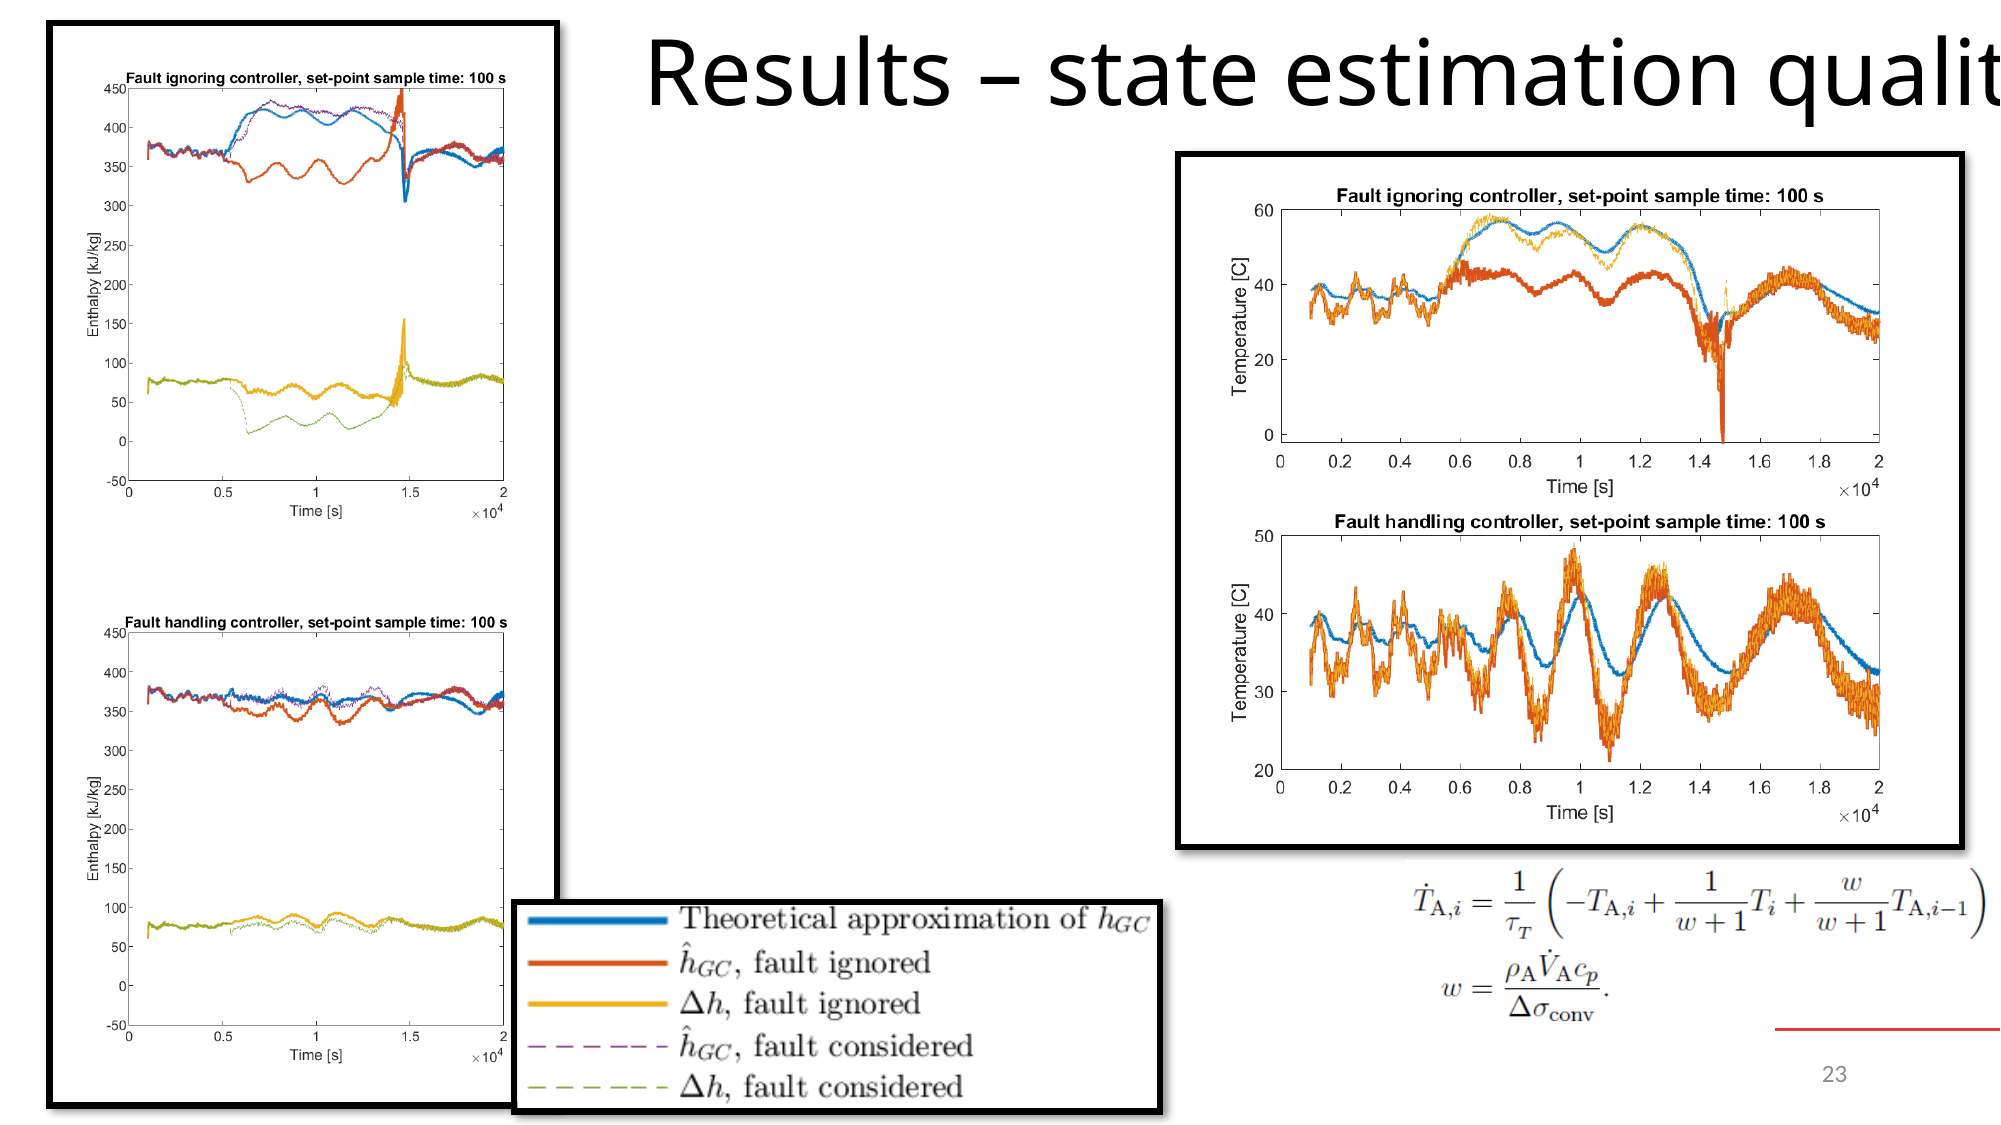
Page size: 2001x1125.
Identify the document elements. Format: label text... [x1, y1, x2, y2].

picture [52, 26, 1158, 1109]
picture [1180, 156, 1959, 845]
slide_number 23 [1412, 1042, 1863, 1103]
title Results – state estimation quality [628, 0, 2000, 185]
picture [1405, 860, 1991, 1027]
